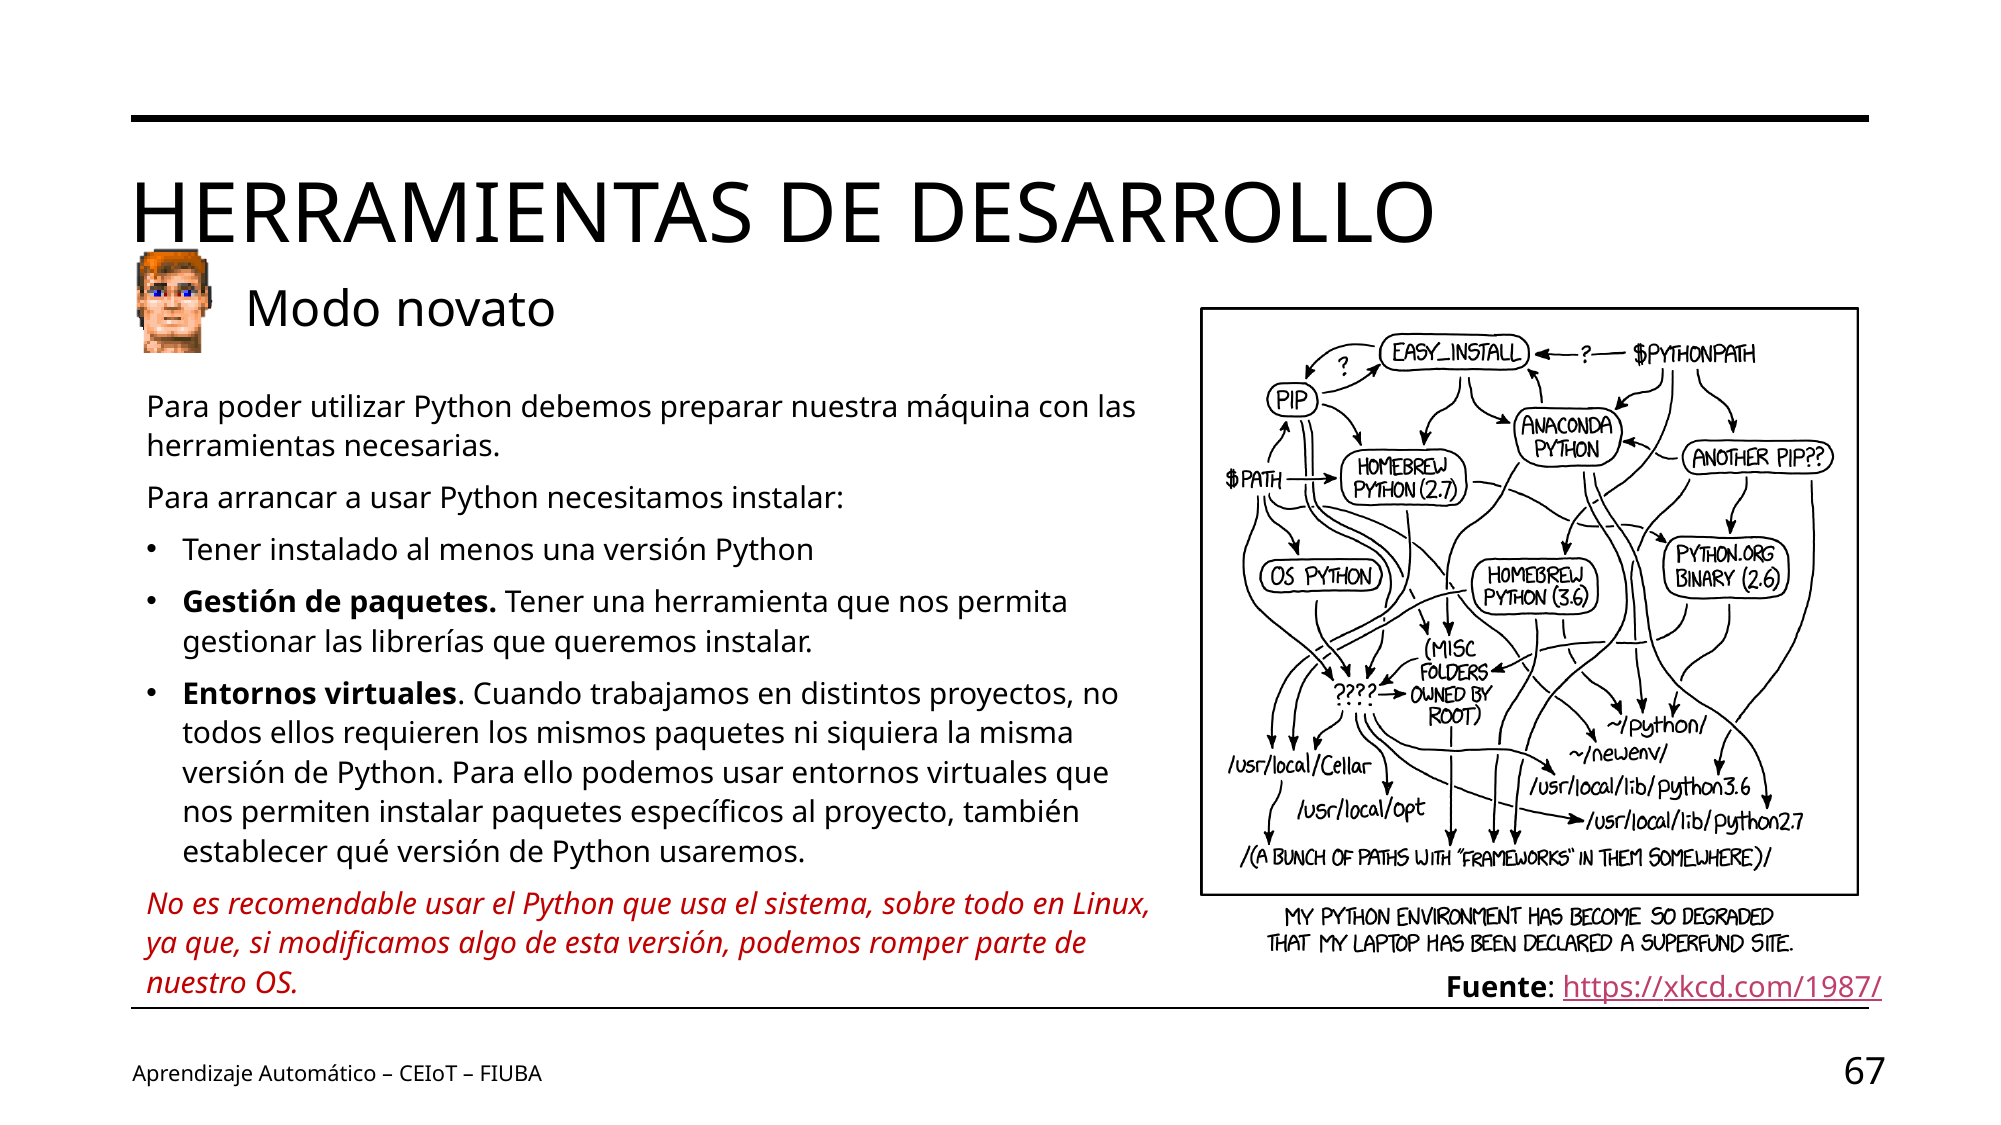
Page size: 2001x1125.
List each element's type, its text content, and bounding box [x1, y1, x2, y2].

list Para poder utilizar Python debemos preparar nuestra máquina con las herramientas necesarias. Para arrancar a usar Python necesitamos instalar: Tener instalado al menos una versión Python Gestión de paquetes. Tener una herramienta que nos permita gestionar las librerías que queremos instalar. Entornos virtuales. Cuando trabajamos en distintos proyectos, no todos ellos requieren los mismos paquetes ni siquiera la misma versión de Python. Para ello podemos usar entornos virtuales que nos permiten instalar paquetes específicos al proyecto, también establecer qué versión de Python usaremos. No es recomendable usar el Python que usa el sistema, sobre todo en Linux, ya que, si modificamos algo de esta versión, podemos romper parte de nuestro OS. [131, 376, 1175, 1012]
picture [1200, 307, 1859, 961]
picture [131, 244, 215, 353]
text_box Modo novato [230, 269, 1489, 345]
slide_number 67 [1791, 1042, 1902, 1103]
text_box Fuente: https://xkcd.com/1987/ [1431, 960, 1897, 1015]
footer Aprendizaje Automático – CEIoT – FIUBA [117, 1042, 862, 1103]
title herramientas de desarrollo [114, 151, 1869, 377]
